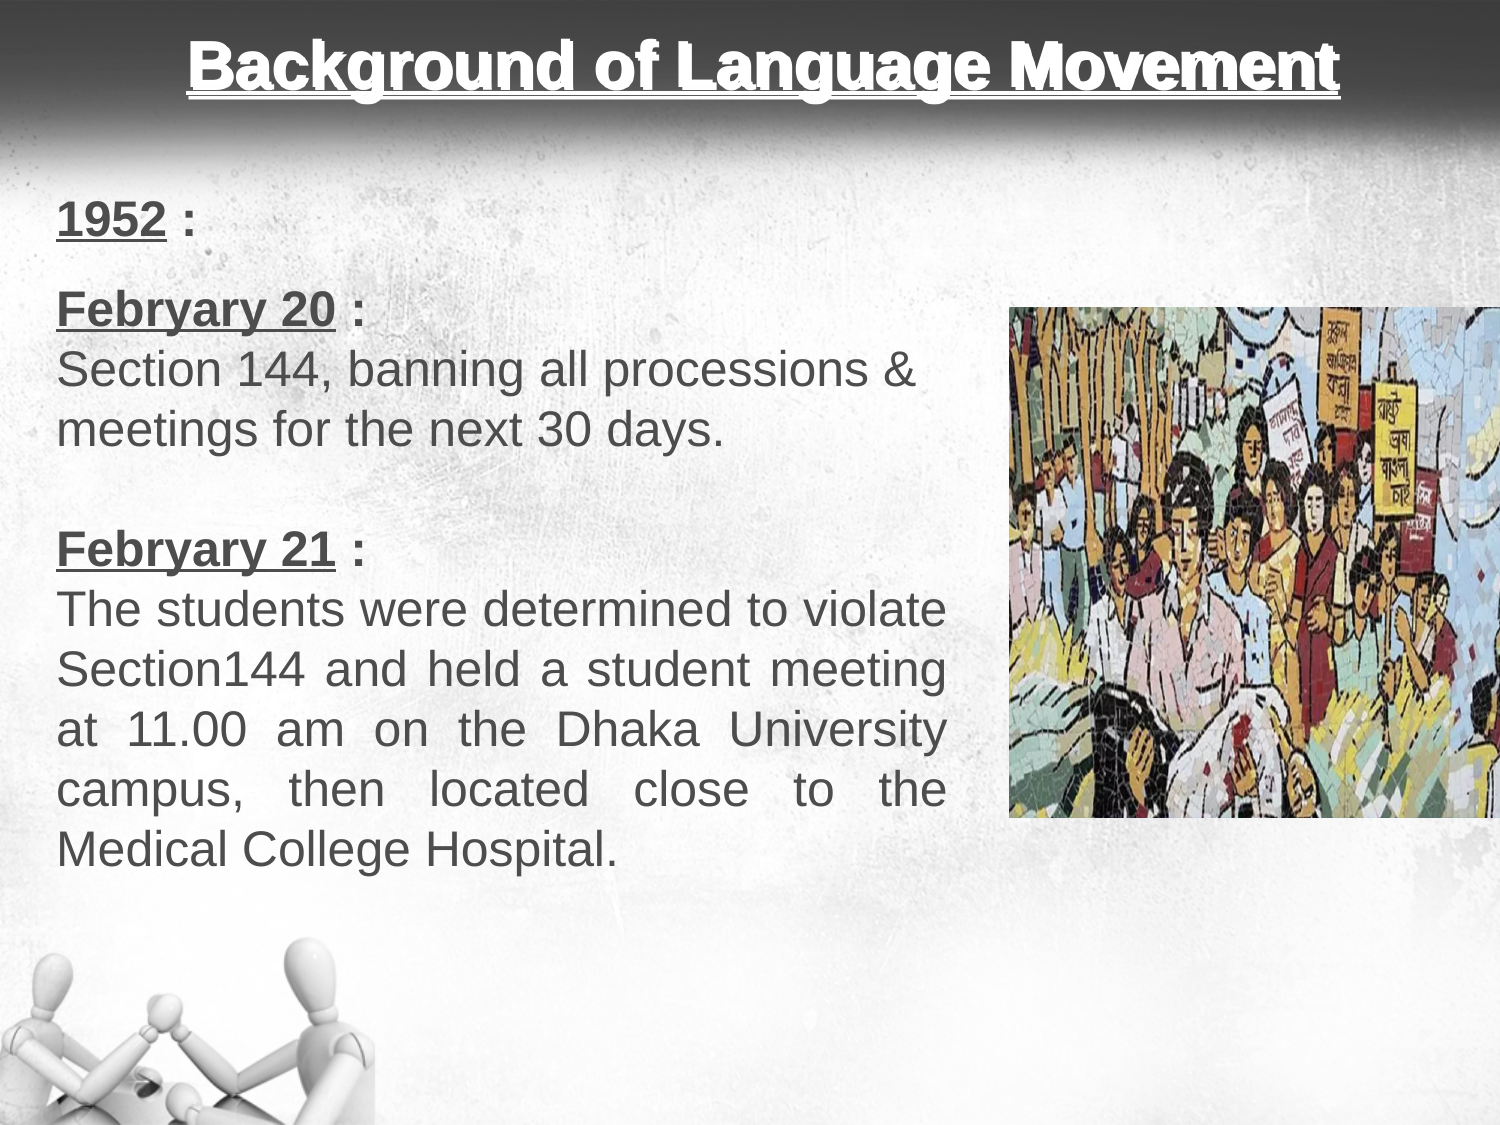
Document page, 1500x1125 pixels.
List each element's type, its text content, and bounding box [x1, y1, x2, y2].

title Background of Language Movement [170, 18, 1365, 103]
text_box 1952 : Febryary 20 : Section 144, banning all processions & meetings for the next 30 days. Febryary 21 : The students were determined to violate Section144 and held a student meeting at 11.00 am on the Dhaka University campus, then located close to the Medical College Hospital. [41, 148, 963, 929]
picture [0, 0, 1500, 1125]
